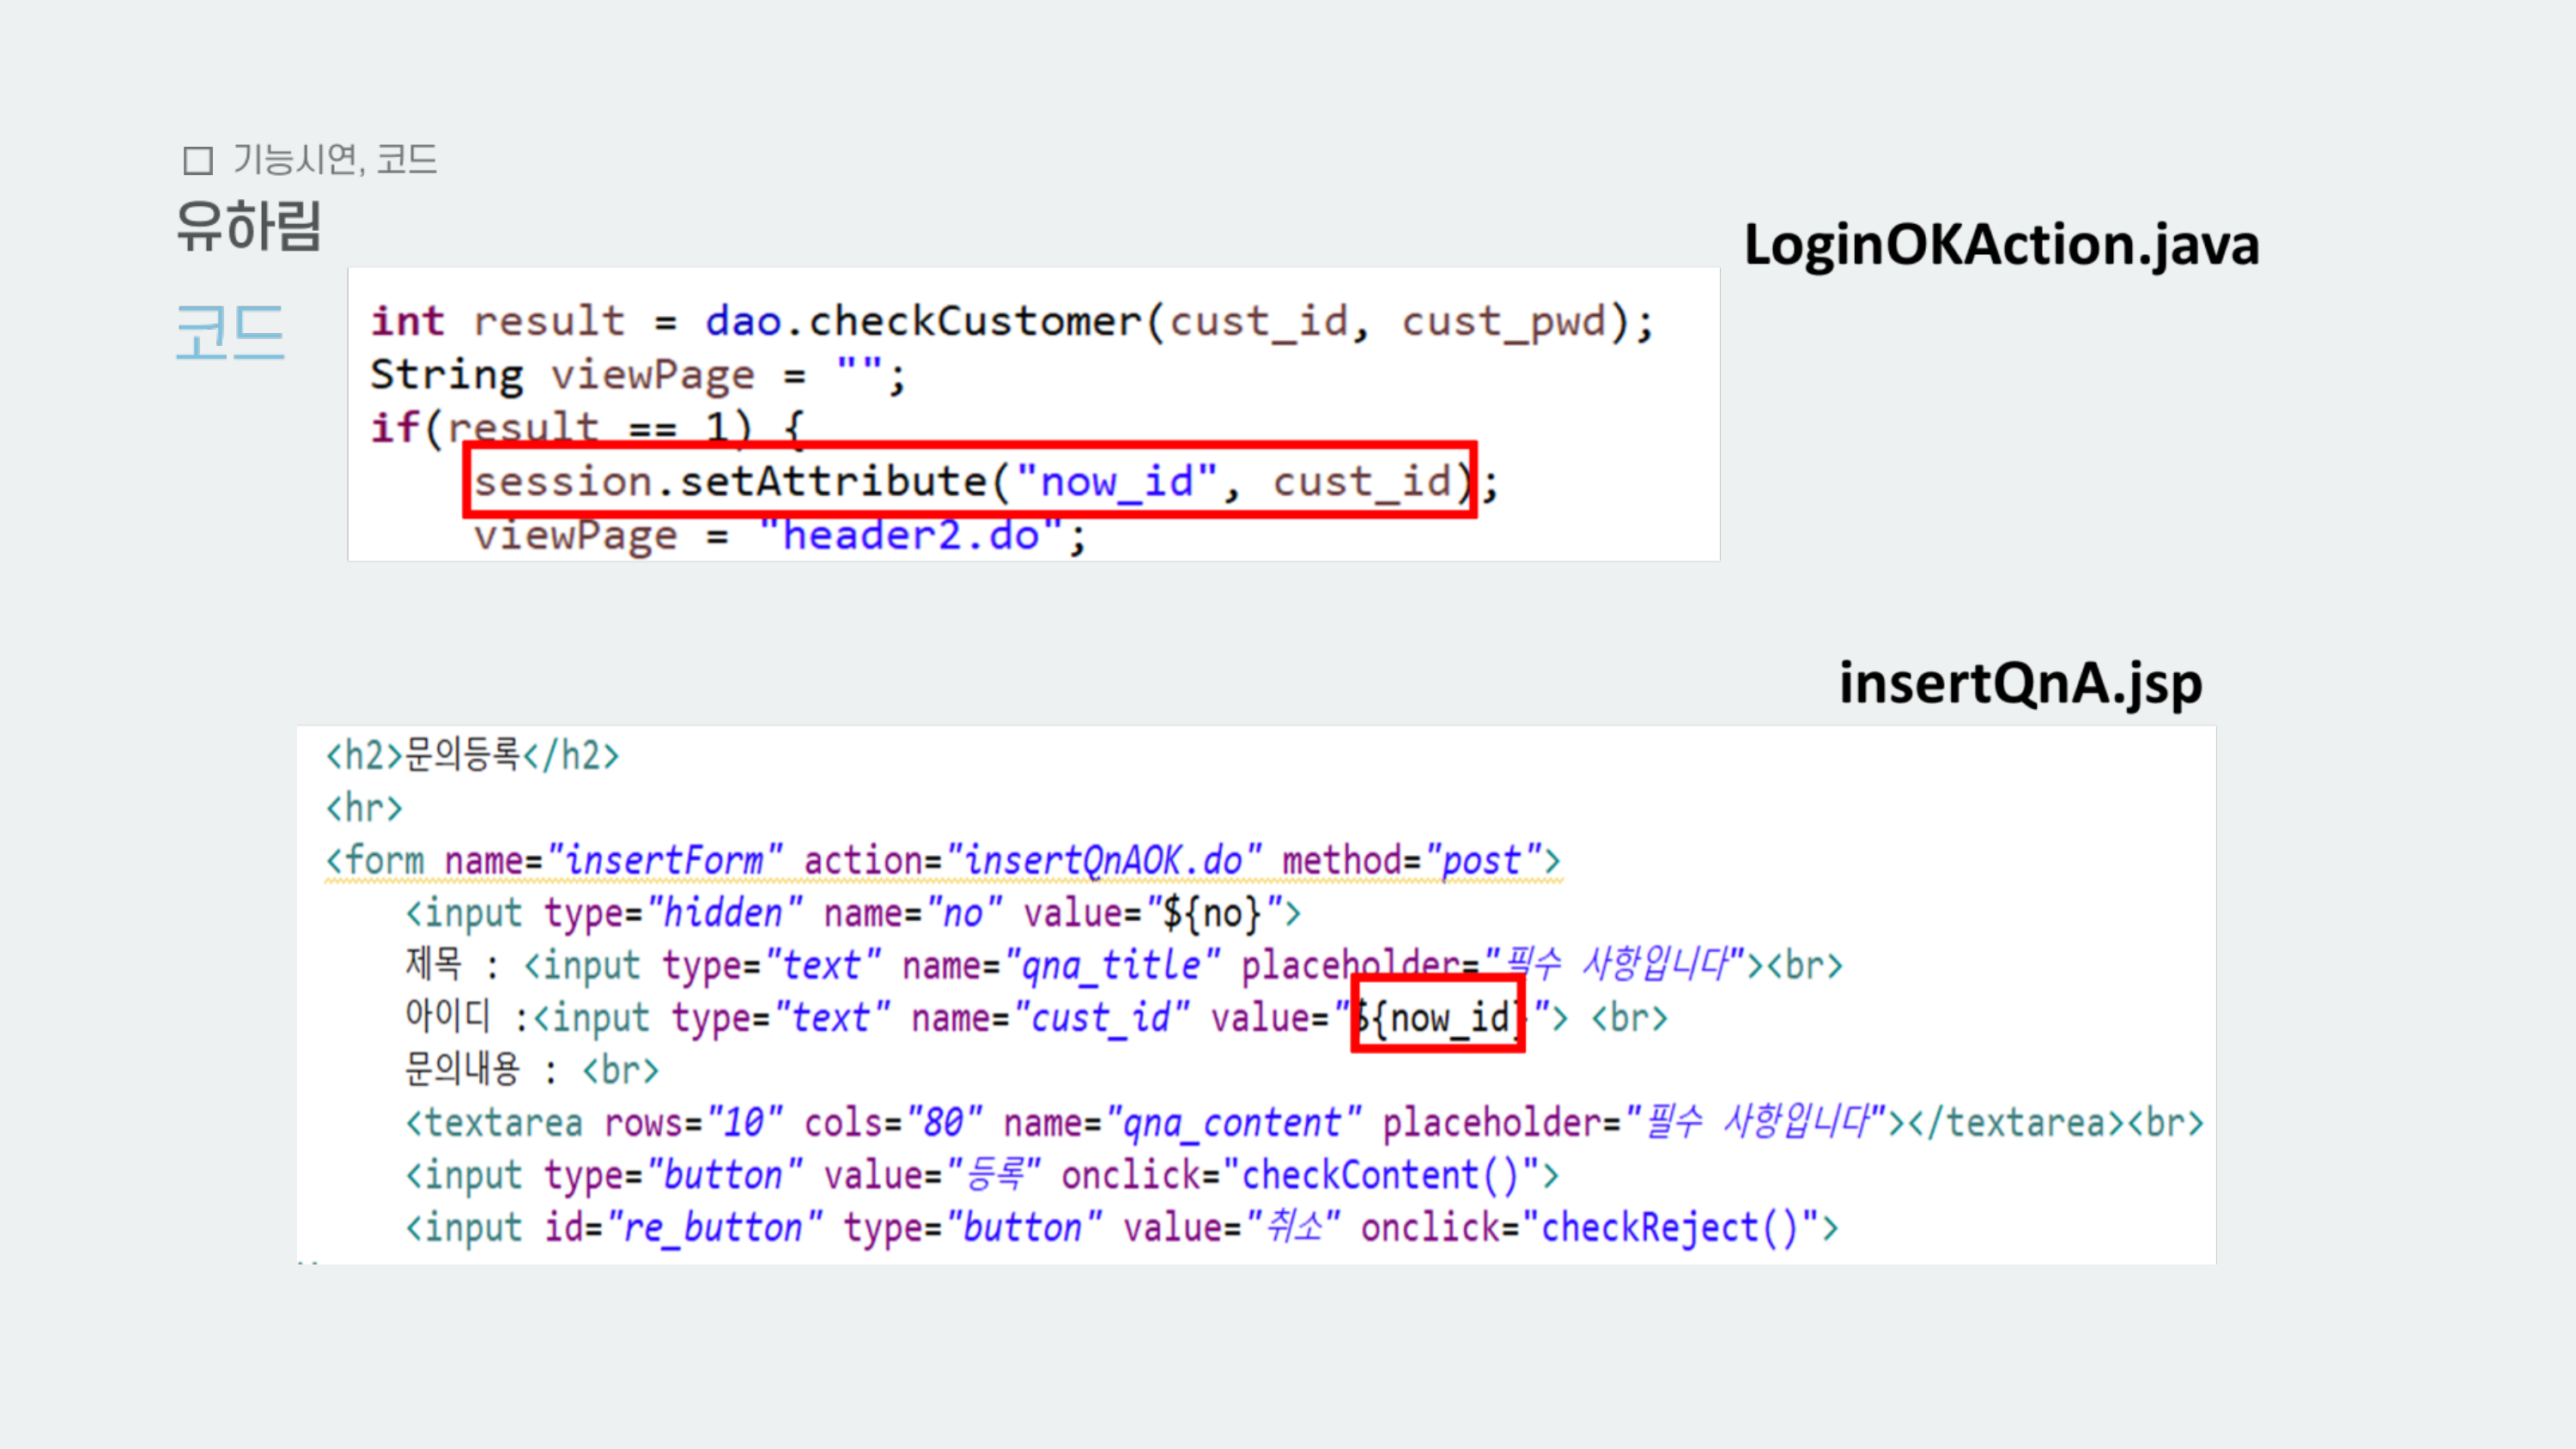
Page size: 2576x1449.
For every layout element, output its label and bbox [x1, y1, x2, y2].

text_box [296, 184, 2367, 1264]
picture [12, 130, 455, 406]
text_box [183, 147, 213, 176]
